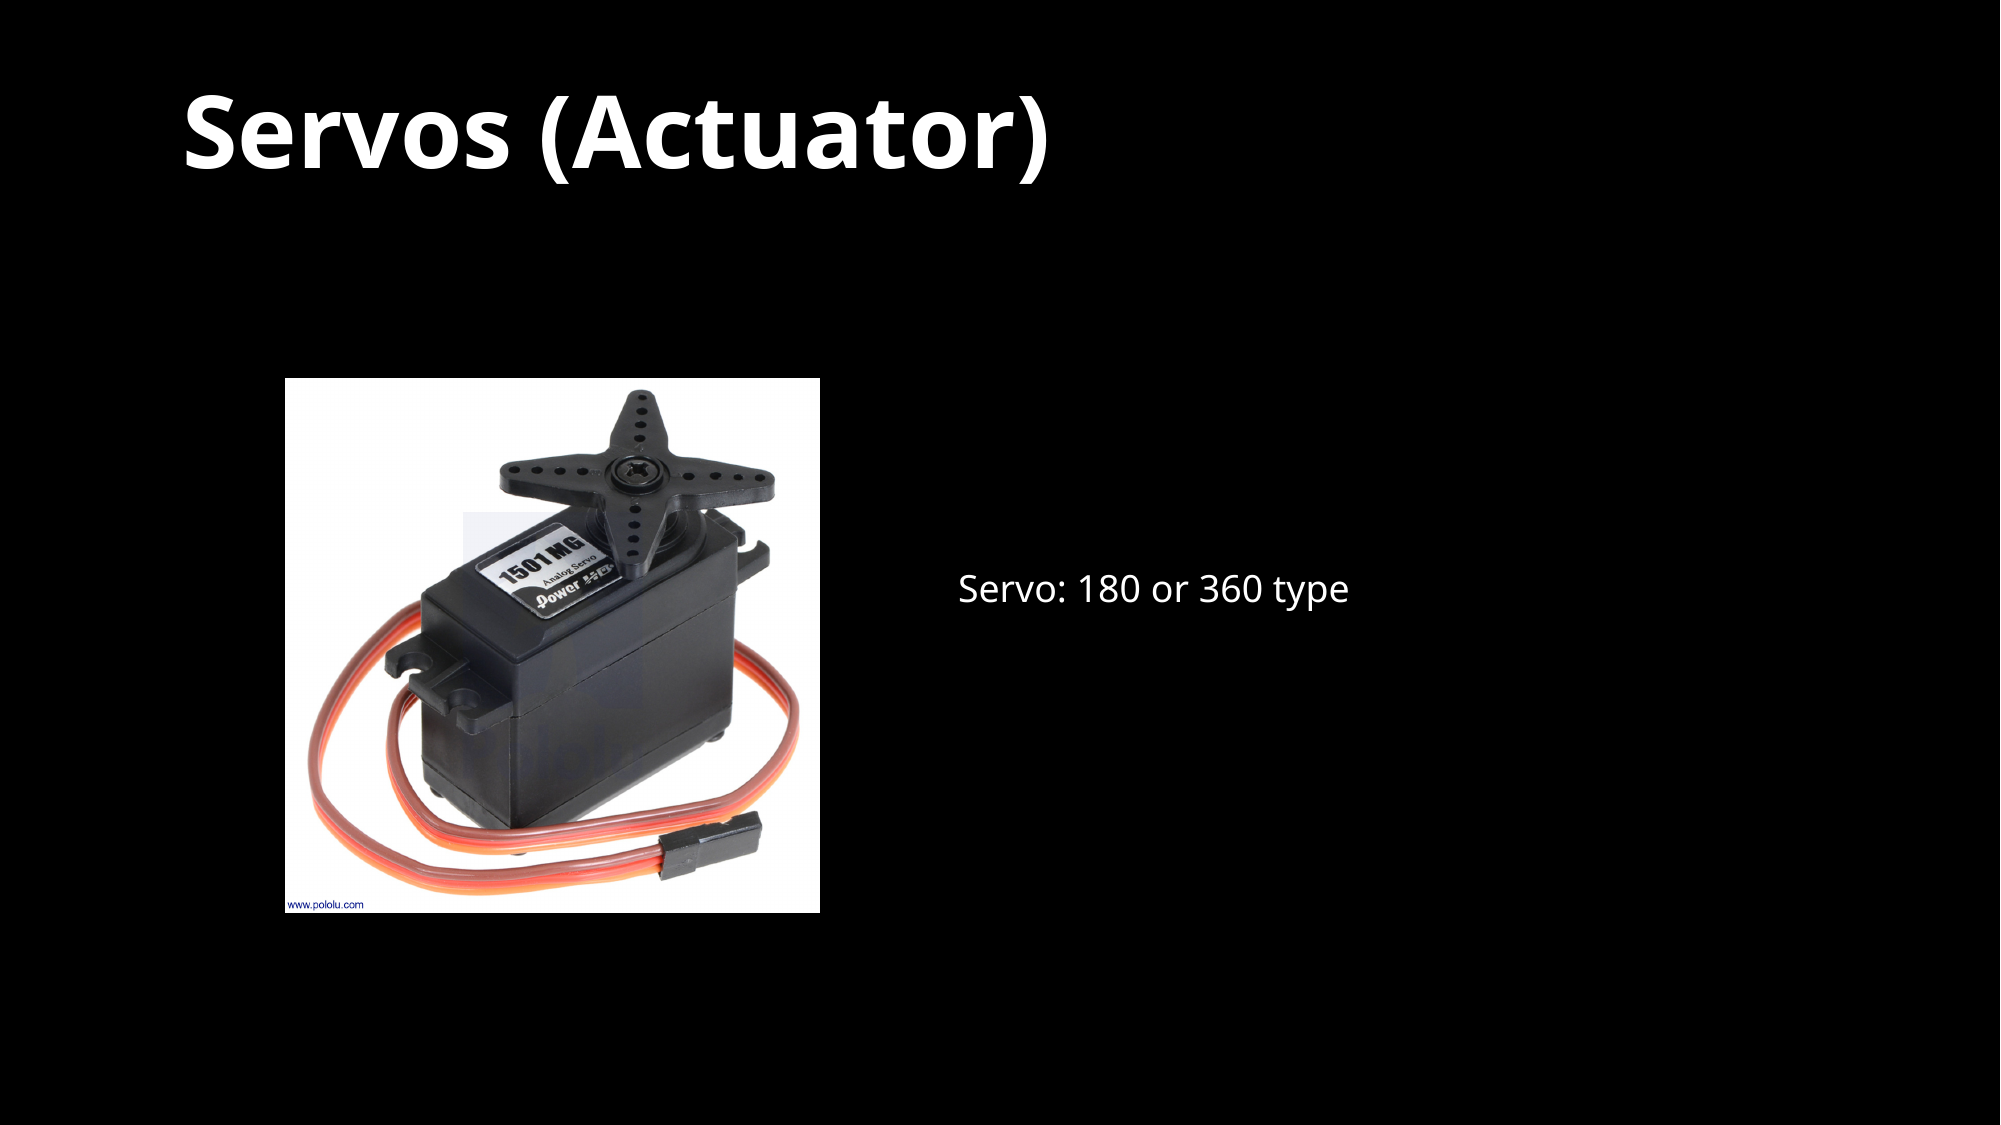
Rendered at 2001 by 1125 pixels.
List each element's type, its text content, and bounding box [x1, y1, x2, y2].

text_box Servo: 180 or 360 type [943, 557, 1538, 618]
title Servos (Actuator) [167, 60, 1623, 264]
picture [285, 378, 820, 913]
